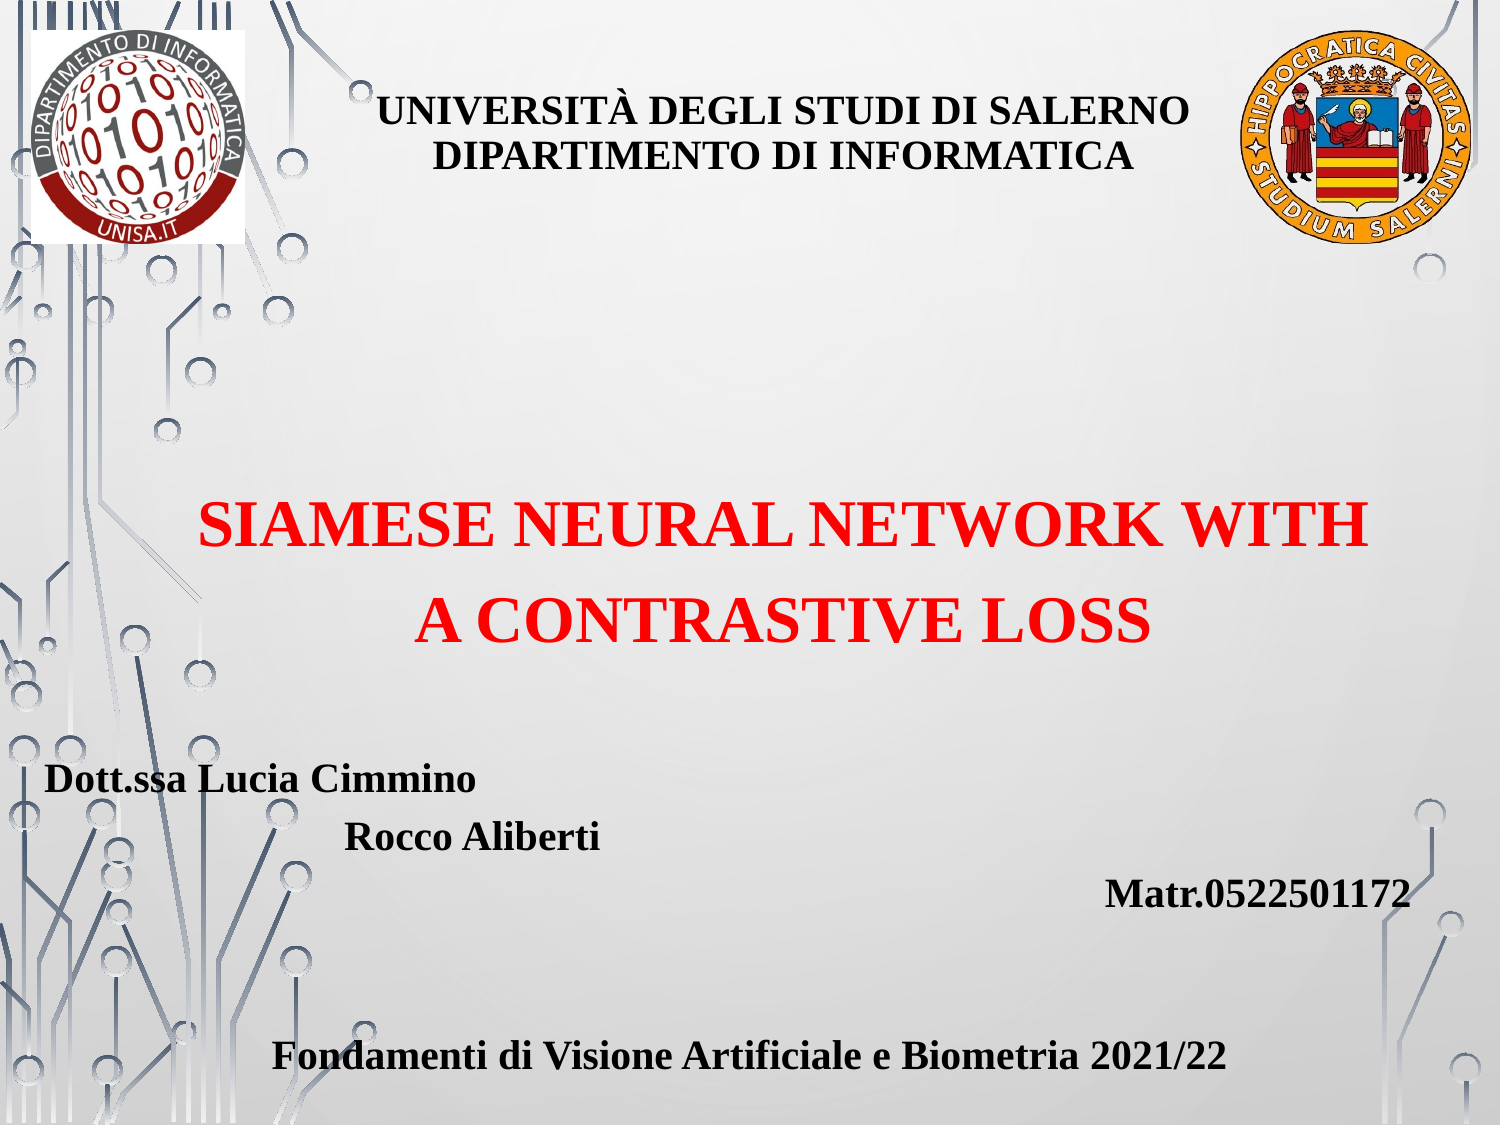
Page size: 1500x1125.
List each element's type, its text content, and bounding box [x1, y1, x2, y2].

title Università Degli Studi Di Salerno dipartimento Di informatica [308, 43, 1259, 247]
picture [1239, 30, 1471, 244]
picture [31, 30, 245, 244]
text_box Dott.ssa Lucia Cimmino Rocco Aliberti Matr.0522501172 [29, 736, 1477, 924]
text_box Fondamenti di Visione Artificiale e Biometria 2021/22 [26, 1013, 1474, 1086]
subtitle Siamese Neural Network with a Contrastive Loss [155, 456, 1412, 669]
